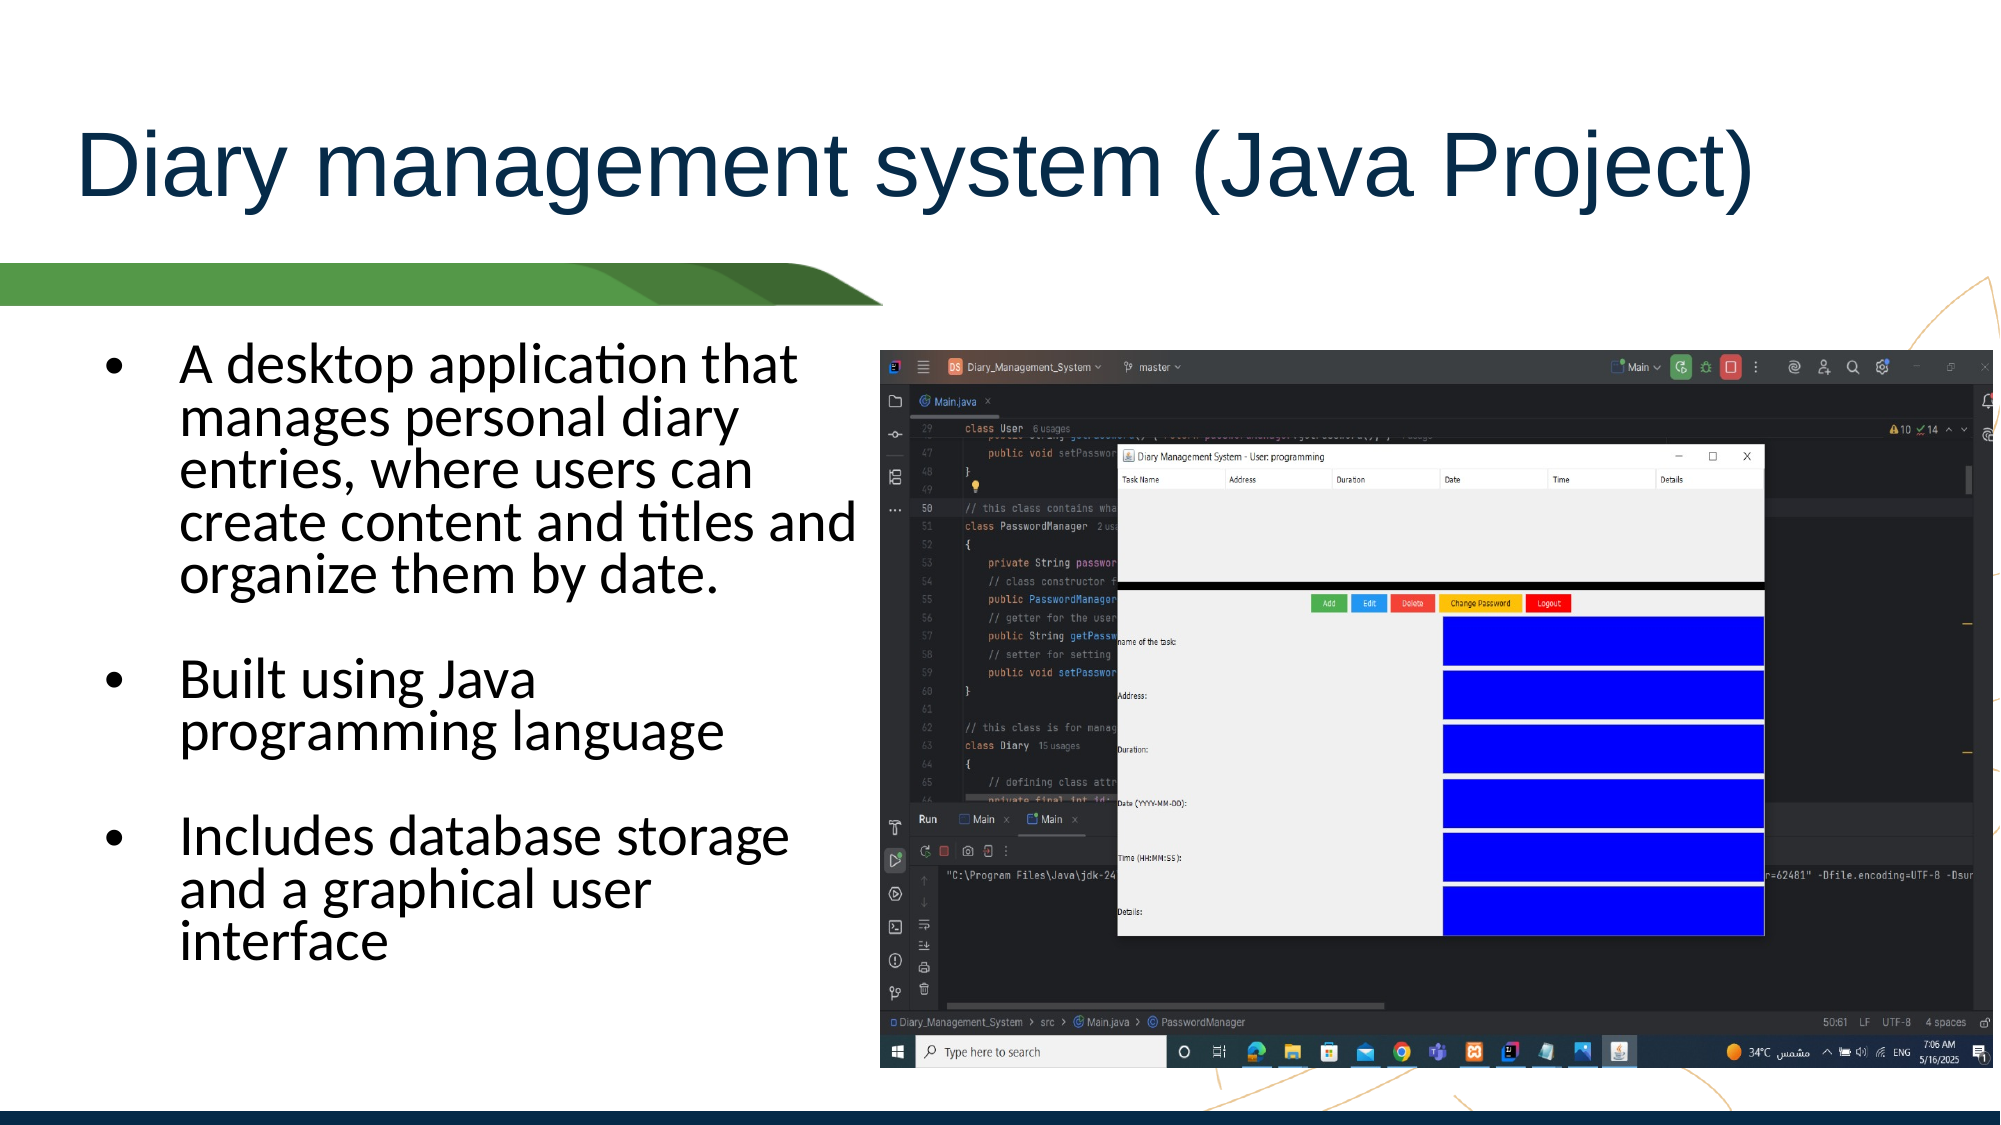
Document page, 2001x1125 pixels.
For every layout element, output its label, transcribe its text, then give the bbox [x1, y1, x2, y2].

picture [0, 0, 2000, 1125]
title Diary management system (Java Project) [60, 59, 1930, 278]
list A desktop application that manages personal diary entries, where users can create content and titles and organize them by date. Built using Java programming language Includes database storage and a graphical user interface [60, 334, 881, 1084]
picture [0, 263, 883, 306]
